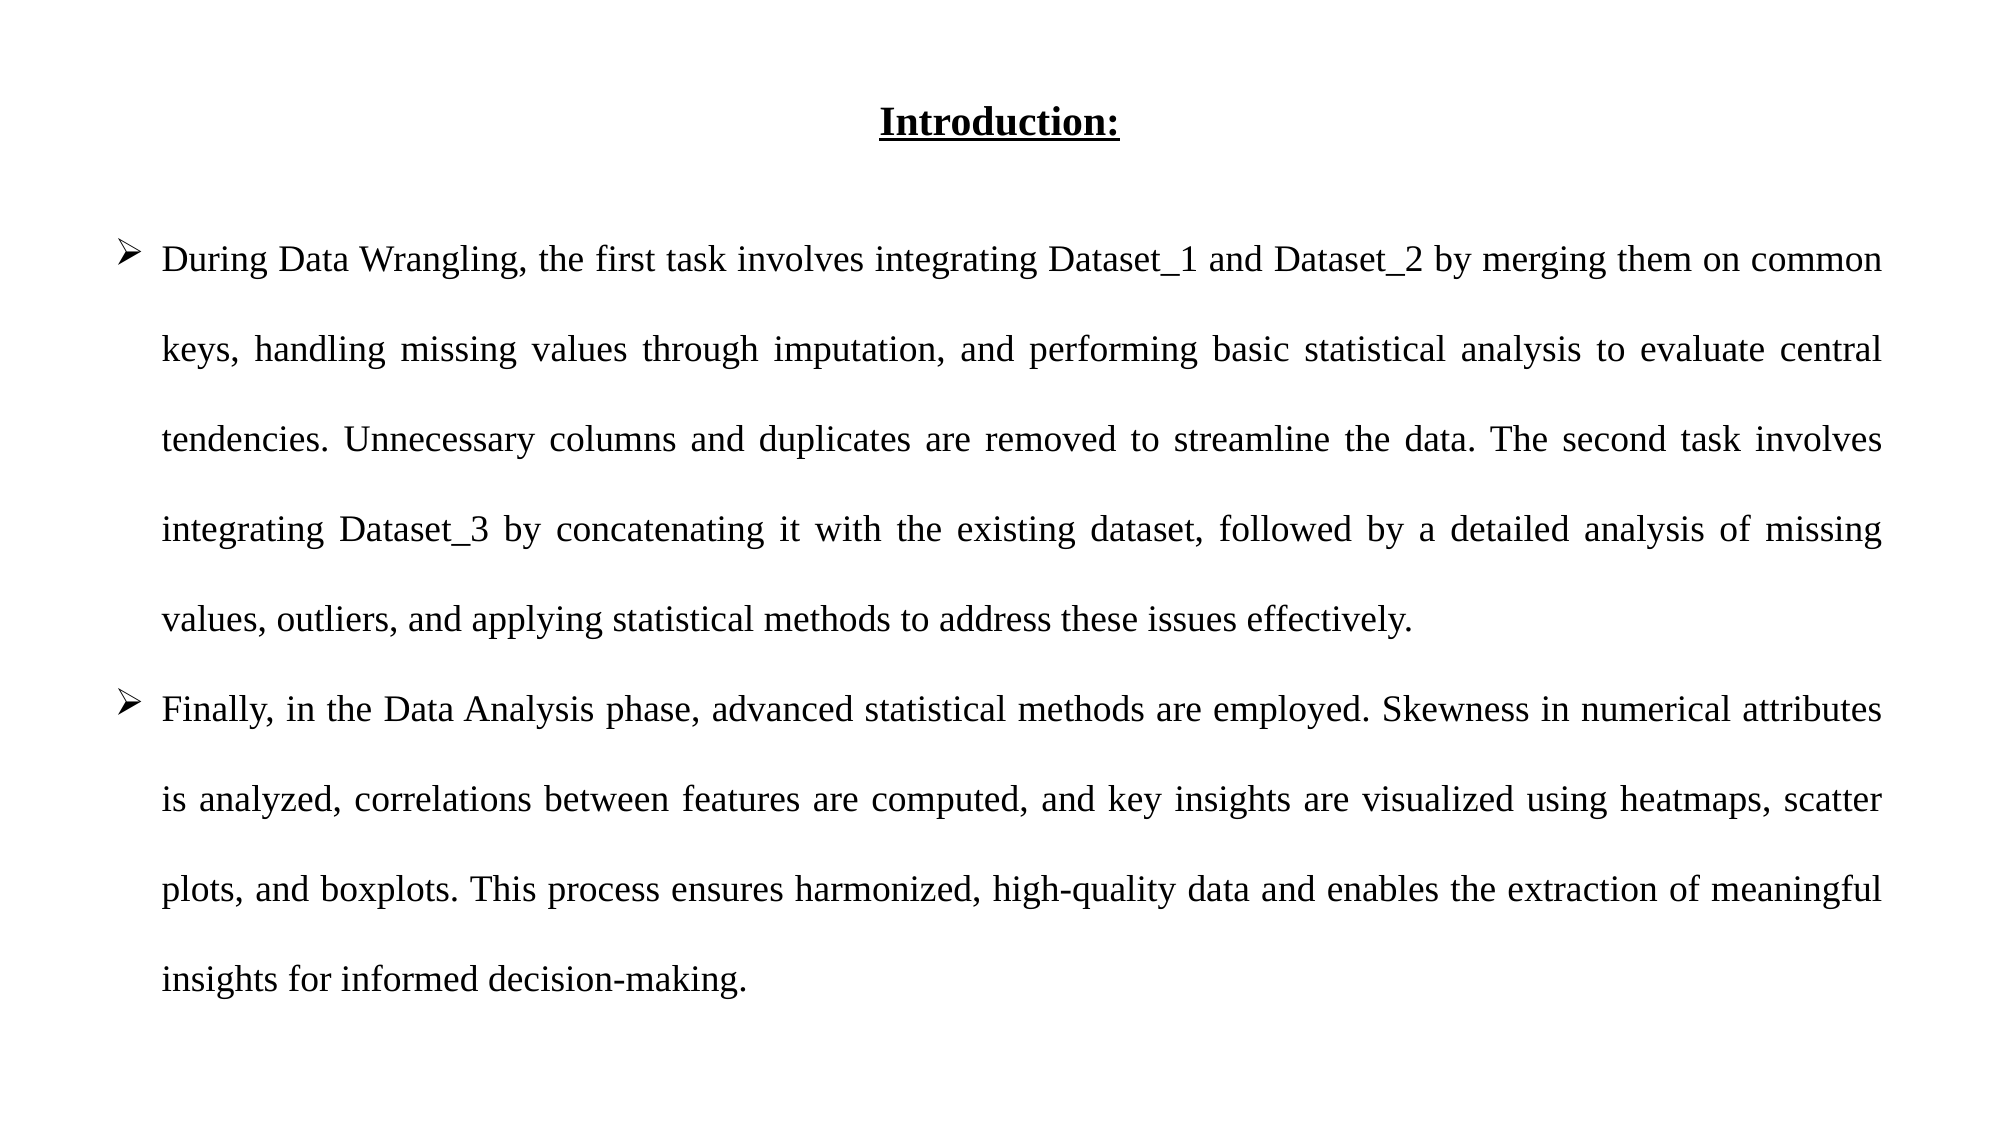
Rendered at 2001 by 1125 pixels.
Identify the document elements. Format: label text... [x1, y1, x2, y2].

text_box Introduction: During Data Wrangling, the first task involves integrating Dataset_1 and Dataset_2 by merging them on common keys, handling missing values through imputation, and performing basic statistical analysis to evaluate central tendencies. Unnecessary columns and duplicates are removed to streamline the data. The second task involves integrating Dataset_3 by concatenating it with the existing dataset, followed by a detailed analysis of missing values, outliers, and applying statistical methods to address these issues effectively. Finally, in the Data Analysis phase, advanced statistical methods are employed. Skewness in numerical attributes is analyzed, correlations between features are computed, and key insights are visualized using heatmaps, scatter plots, and boxplots. This process ensures harmonized, high-quality data and enables the extraction of meaningful insights for informed decision-making. [100, 86, 1900, 1007]
